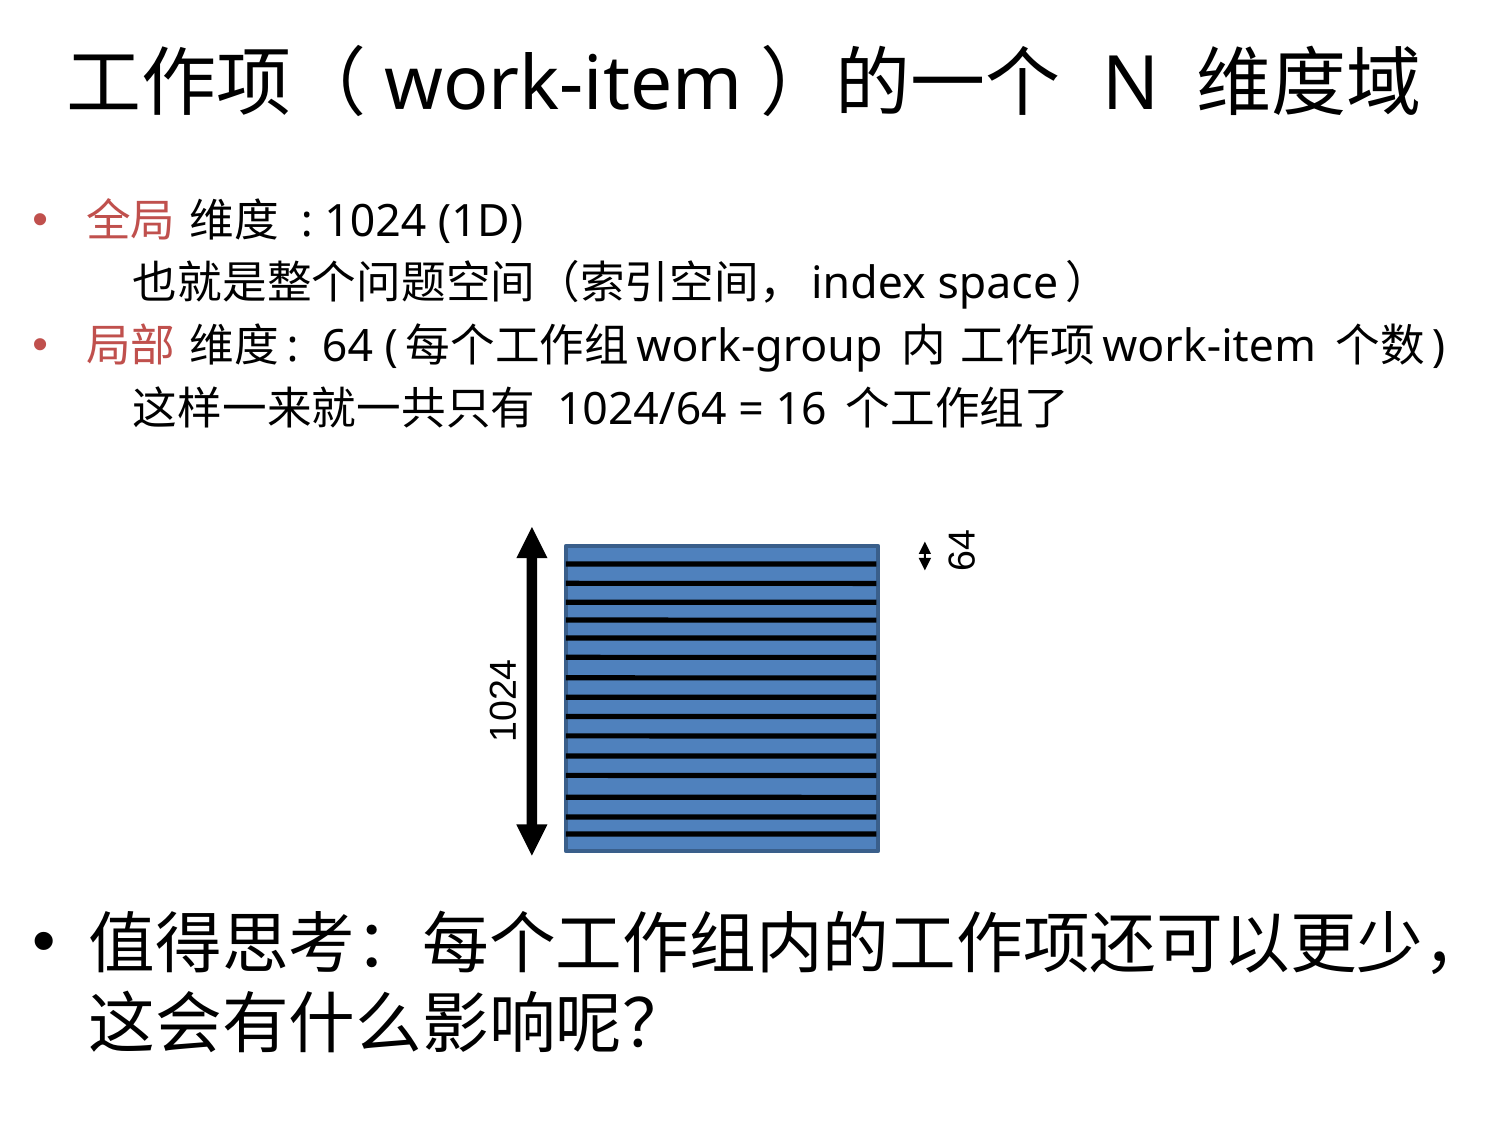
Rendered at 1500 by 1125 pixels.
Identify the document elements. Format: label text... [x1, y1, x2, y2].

text_box 值得思考：每个工作组内的工作项还可以更少，这会有什么影响呢？ [17, 893, 1471, 1094]
text_box 全局 维度 : 1024 (1D) 也就是整个问题空间（索引空间，index space） 局部 维度: 64 (每个工作组work-group 内 工作项work-item 个数) 这样一来就一共只有 1024/64 = 16 个工作组了 [17, 184, 1471, 470]
text_box [141, 361, 148, 415]
text_box 64 [937, 530, 982, 578]
text_box [525, 527, 539, 856]
text_box [918, 541, 932, 571]
text_box 工作项（work-item）的一个 N 维度域 [17, 0, 1471, 161]
text_box [564, 544, 880, 853]
text_box 1024 [478, 659, 524, 749]
